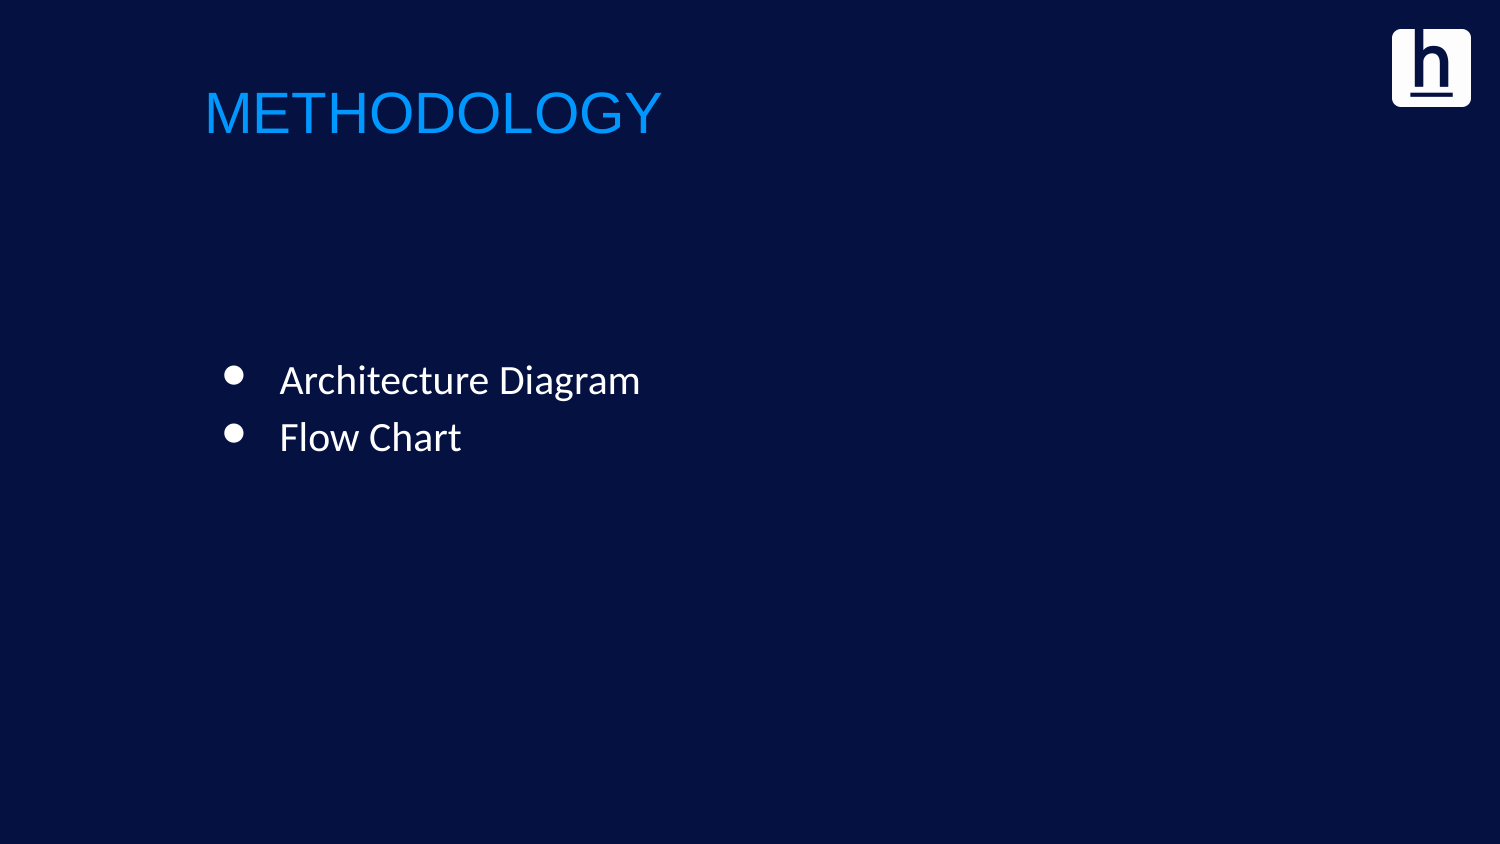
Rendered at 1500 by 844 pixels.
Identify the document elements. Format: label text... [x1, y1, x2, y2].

picture [1392, 29, 1471, 107]
title METHODOLOGY [189, 0, 897, 161]
list Architecture Diagram Flow Chart [189, 349, 829, 744]
